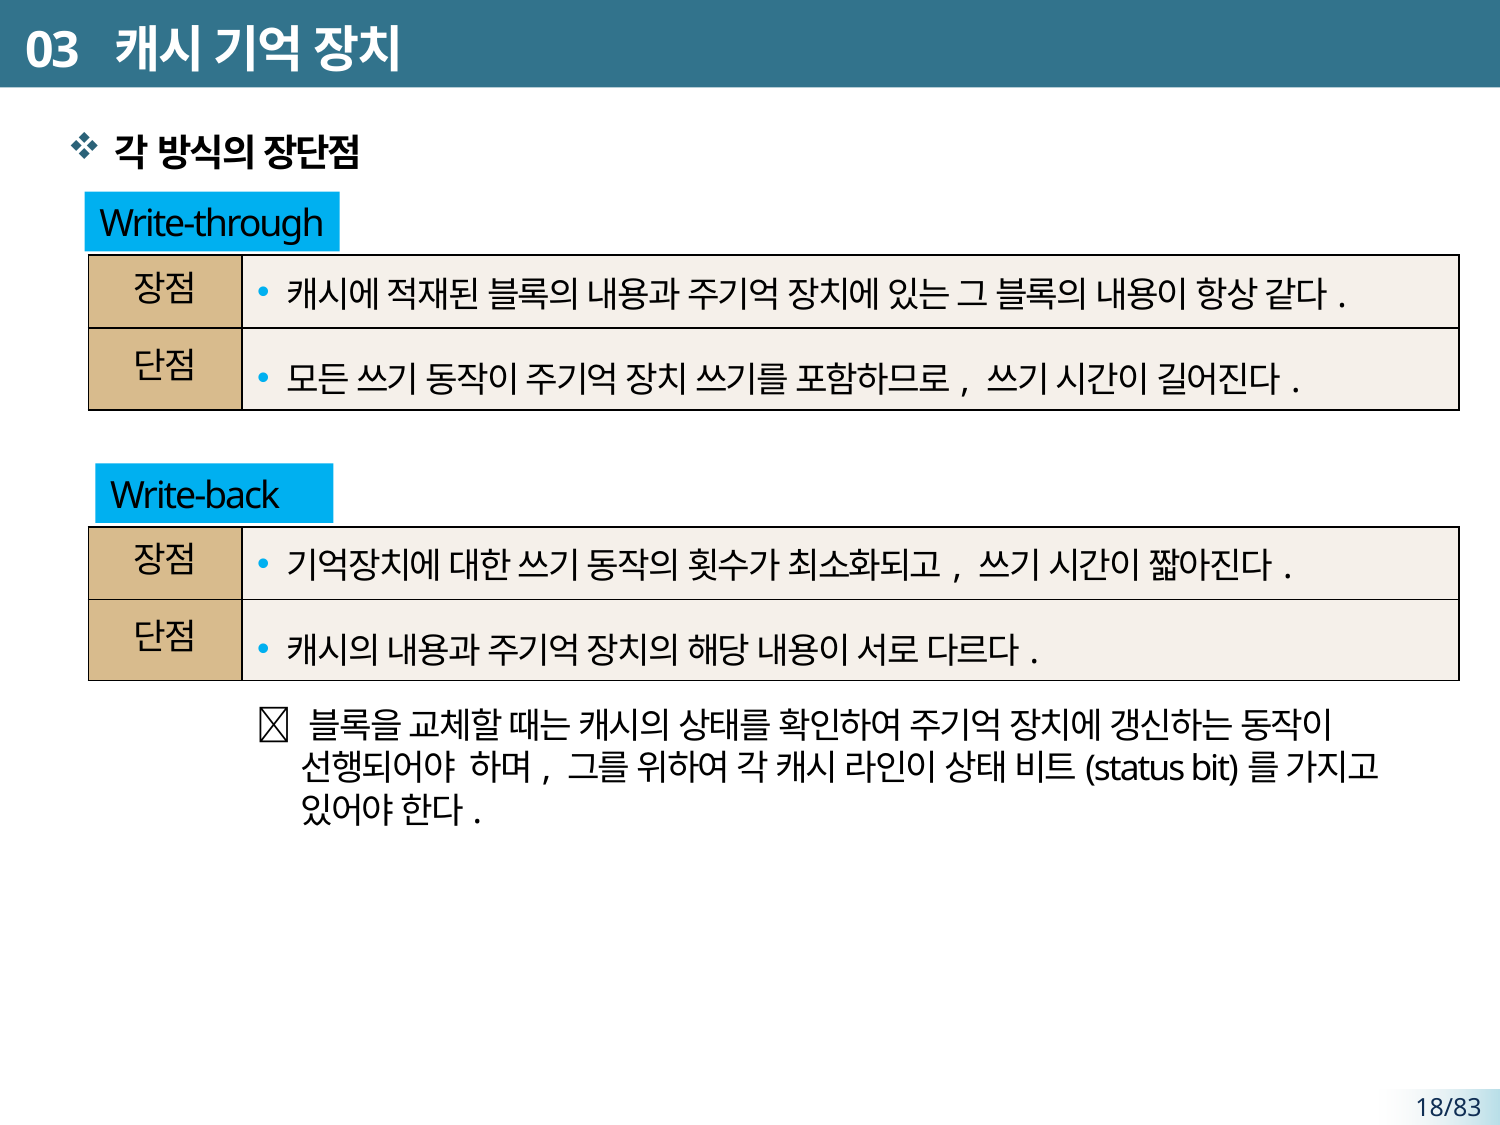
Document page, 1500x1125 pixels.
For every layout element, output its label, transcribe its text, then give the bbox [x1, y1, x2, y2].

table_cell 캐시의 내용과 주기억 장치의 해당 내용이 서로 다르다. [243, 600, 1458, 680]
text_box Write-back [95, 463, 334, 523]
table_cell 모든 쓰기 동작이 주기억 장치 쓰기를 포함하므로, 쓰기 시간이 길어진다. [243, 329, 1458, 409]
title 03 캐시 기억 장치 [10, 8, 1288, 87]
text_box Write-through [84, 191, 340, 252]
table_cell 단점 [89, 329, 241, 409]
table_header 장점 [89, 256, 241, 327]
text_box  블록을 교체할 때는 캐시의 상태를 확인하여 주기억 장치에 갱신하는 동작이 선행되어야 하며, 그를 위하여 각 캐시 라인이 상태 비트(status bit)를 가지고 있어야 한다. [242, 695, 1459, 838]
table_cell 단점 [89, 600, 241, 680]
table_header 기억장치에 대한 쓰기 동작의 횟수가 최소화되고, 쓰기 시간이 짧아진다. [243, 528, 1458, 599]
table_header 장점 [89, 528, 241, 599]
table_header 캐시에 적재된 블록의 내용과 주기억 장치에 있는 그 블록의 내용이 항상 같다. [243, 256, 1458, 327]
list 각 방식의 장단점 [10, 116, 1481, 1047]
